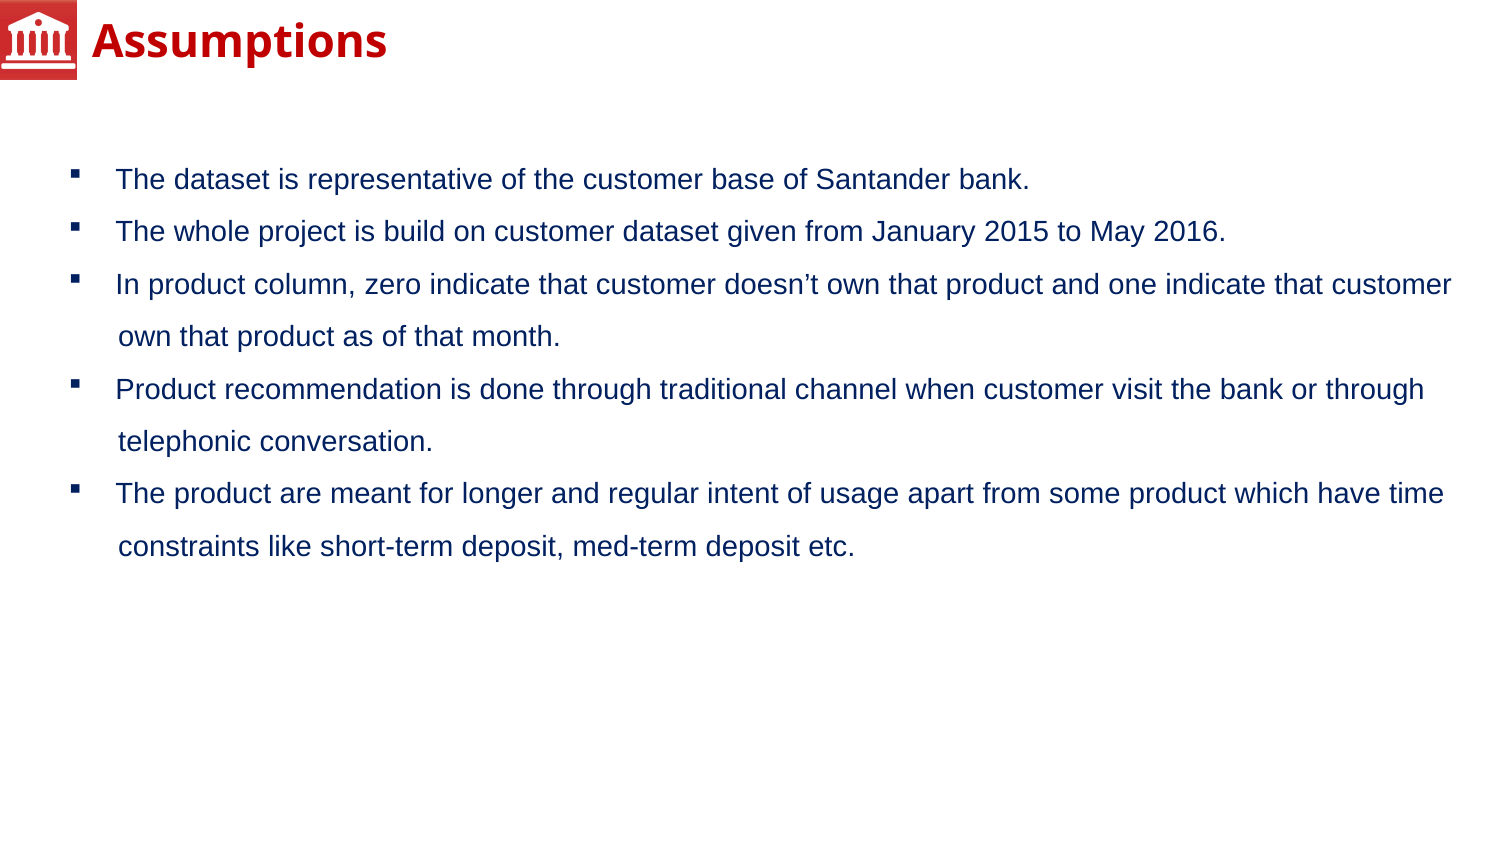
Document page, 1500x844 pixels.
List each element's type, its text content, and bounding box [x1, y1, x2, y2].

picture [0, 0, 77, 80]
text_box The dataset is representative of the customer base of Santander bank. The whole project is build on customer dataset given from January 2015 to May 2016. In product column, zero indicate that customer doesn’t own that product and one indicate that customer own that product as of that month. Product recommendation is done through traditional channel when customer visit the bank or through telephonic conversation. The product are meant for longer and regular intent of usage apart from some product which have time constraints like short-term deposit, med-term deposit etc. [53, 135, 1500, 570]
text_box Assumptions [77, 4, 403, 75]
